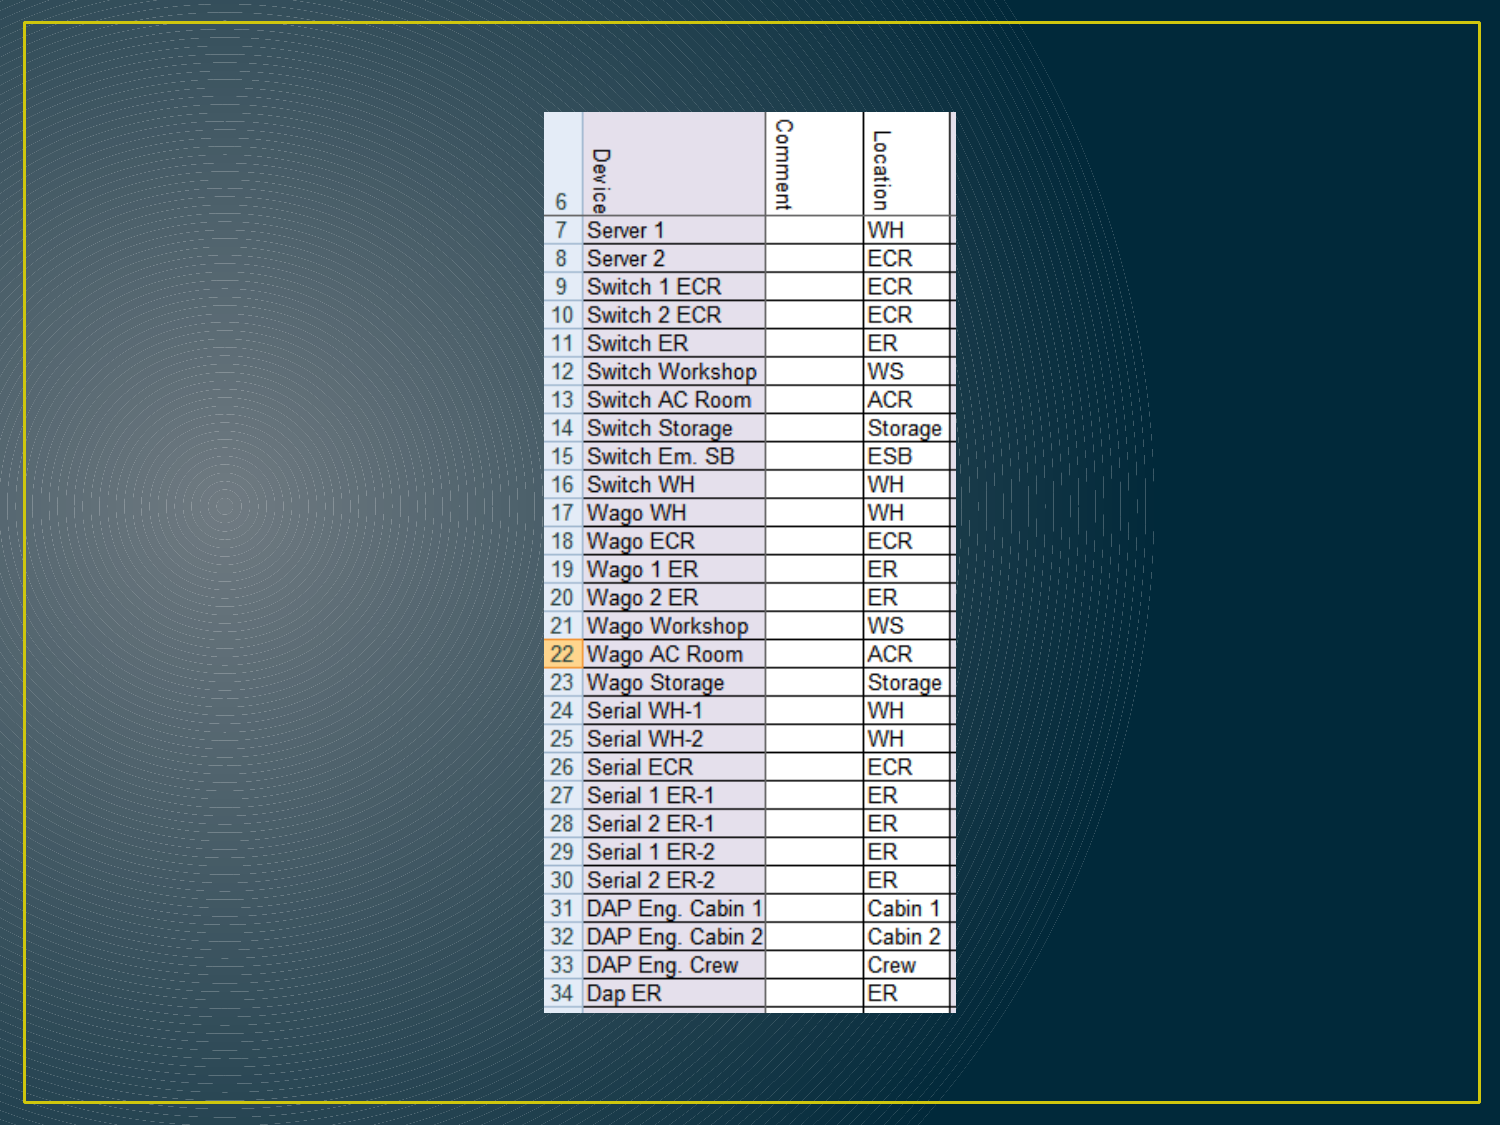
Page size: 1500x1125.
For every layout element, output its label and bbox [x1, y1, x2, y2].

picture [543, 112, 956, 1014]
picture [956, 1014, 964, 1025]
